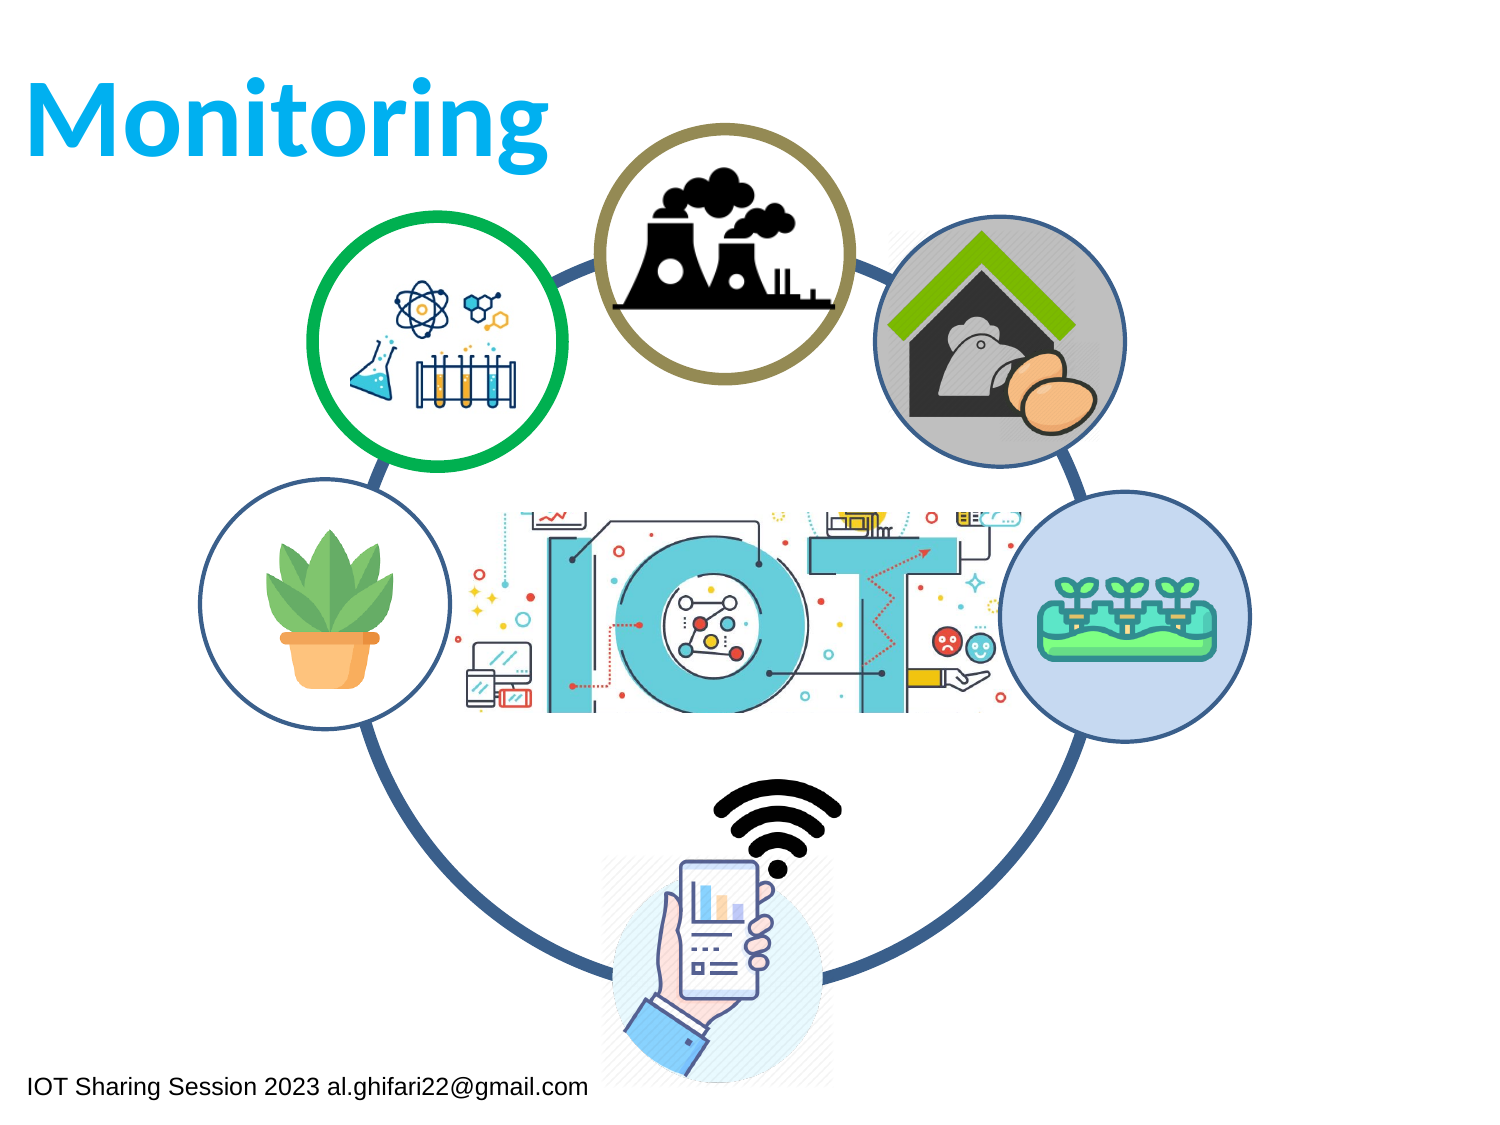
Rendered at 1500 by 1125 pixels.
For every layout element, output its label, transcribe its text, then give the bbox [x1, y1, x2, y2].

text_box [199, 128, 1251, 1088]
text_box IOT Sharing Session 2023 al.ghifari22@gmail.com [11, 1062, 605, 1108]
text_box Monitoring [8, 35, 566, 186]
